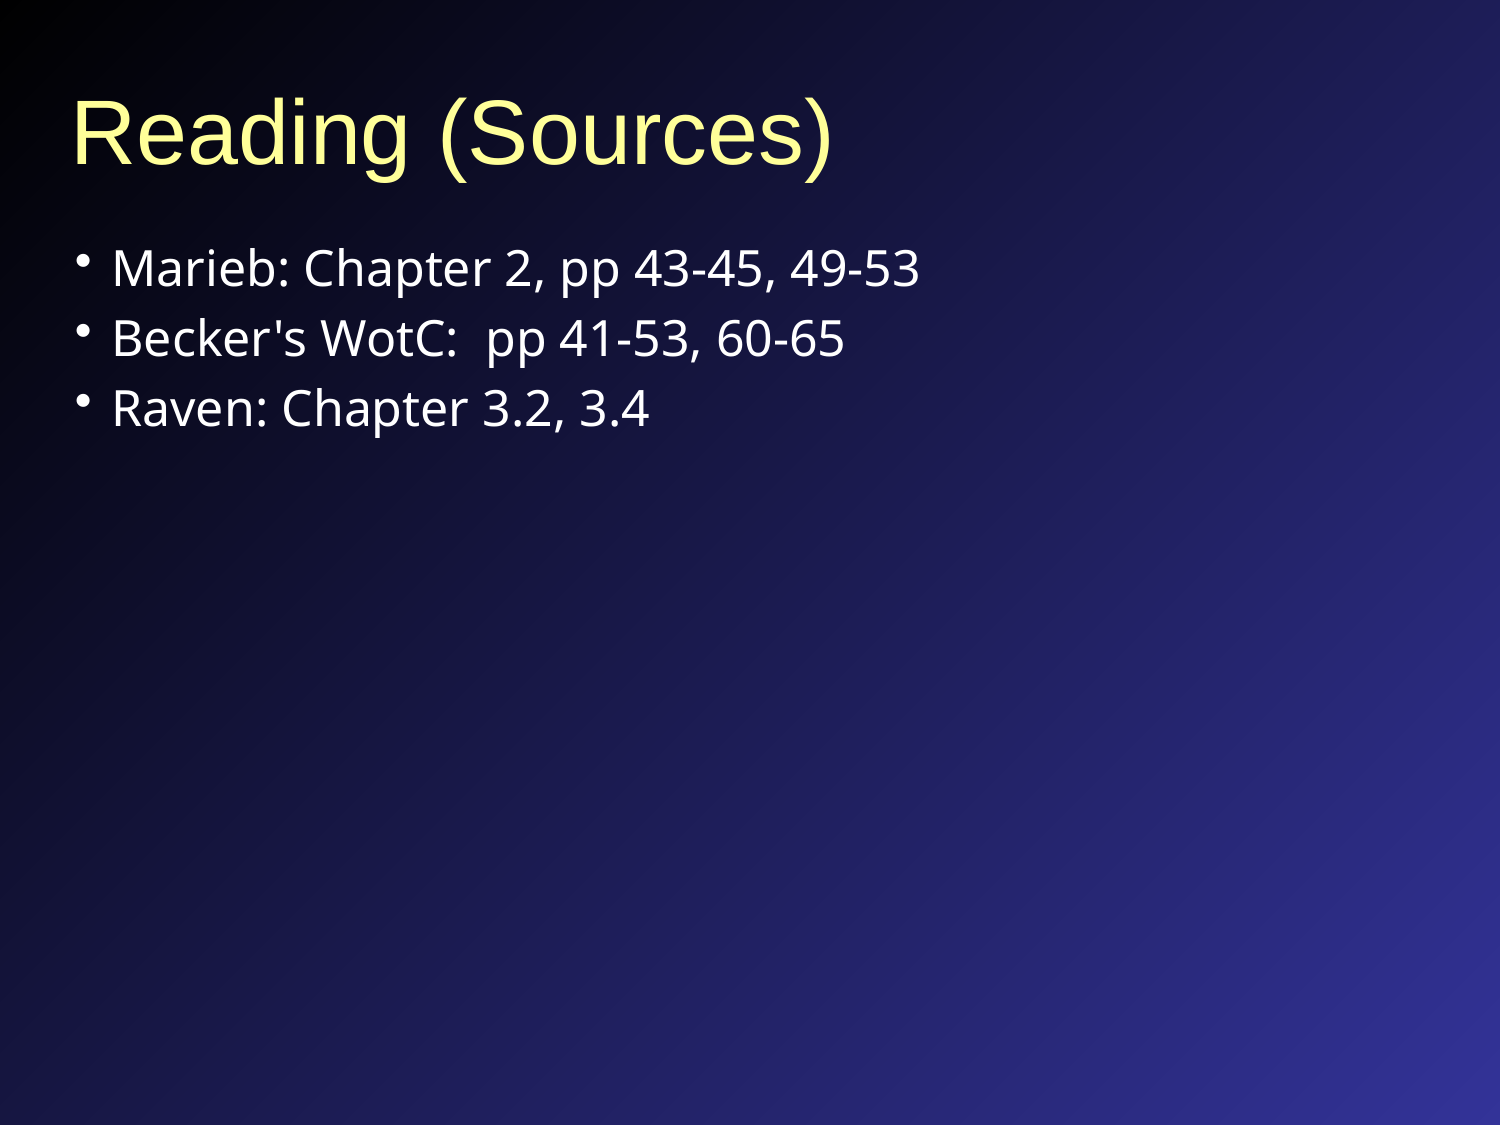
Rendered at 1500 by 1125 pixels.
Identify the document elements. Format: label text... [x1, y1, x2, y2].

title Reading (Sources) [55, 65, 1435, 192]
list Marieb: Chapter 2, pp 43-45, 49-53 Becker's WotC: pp 41-53, 60-65 Raven: Chapter 3.2, 3.4 [59, 228, 1437, 1006]
